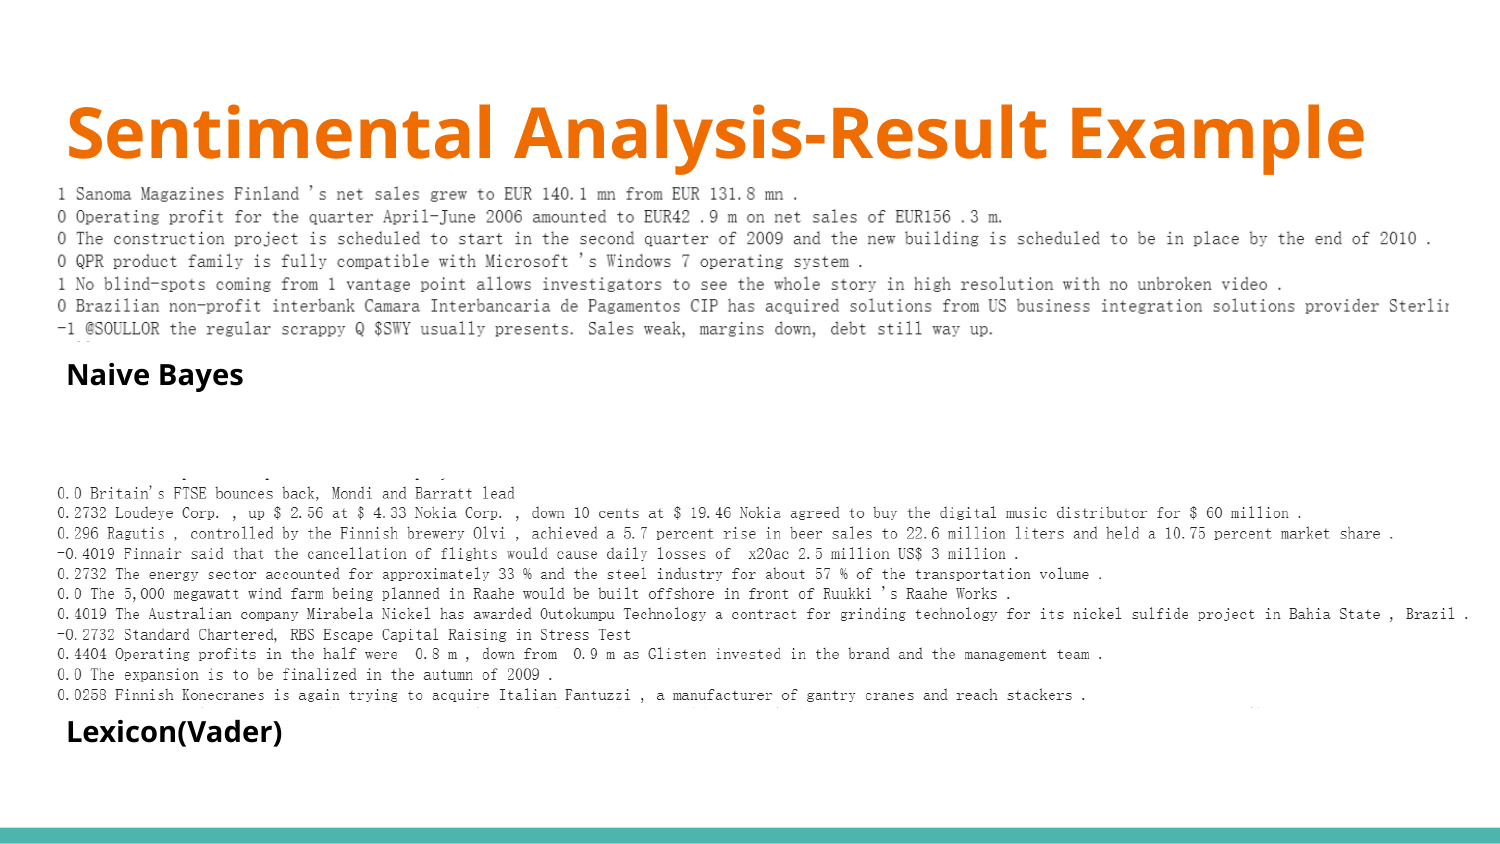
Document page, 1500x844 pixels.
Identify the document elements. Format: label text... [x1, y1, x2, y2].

title Sentimental Analysis-Result Example [51, 72, 1449, 181]
text_box Naive Bayes [51, 349, 364, 407]
picture [50, 478, 1472, 708]
text_box Lexicon(Vader) [51, 715, 364, 764]
picture [50, 181, 1450, 342]
